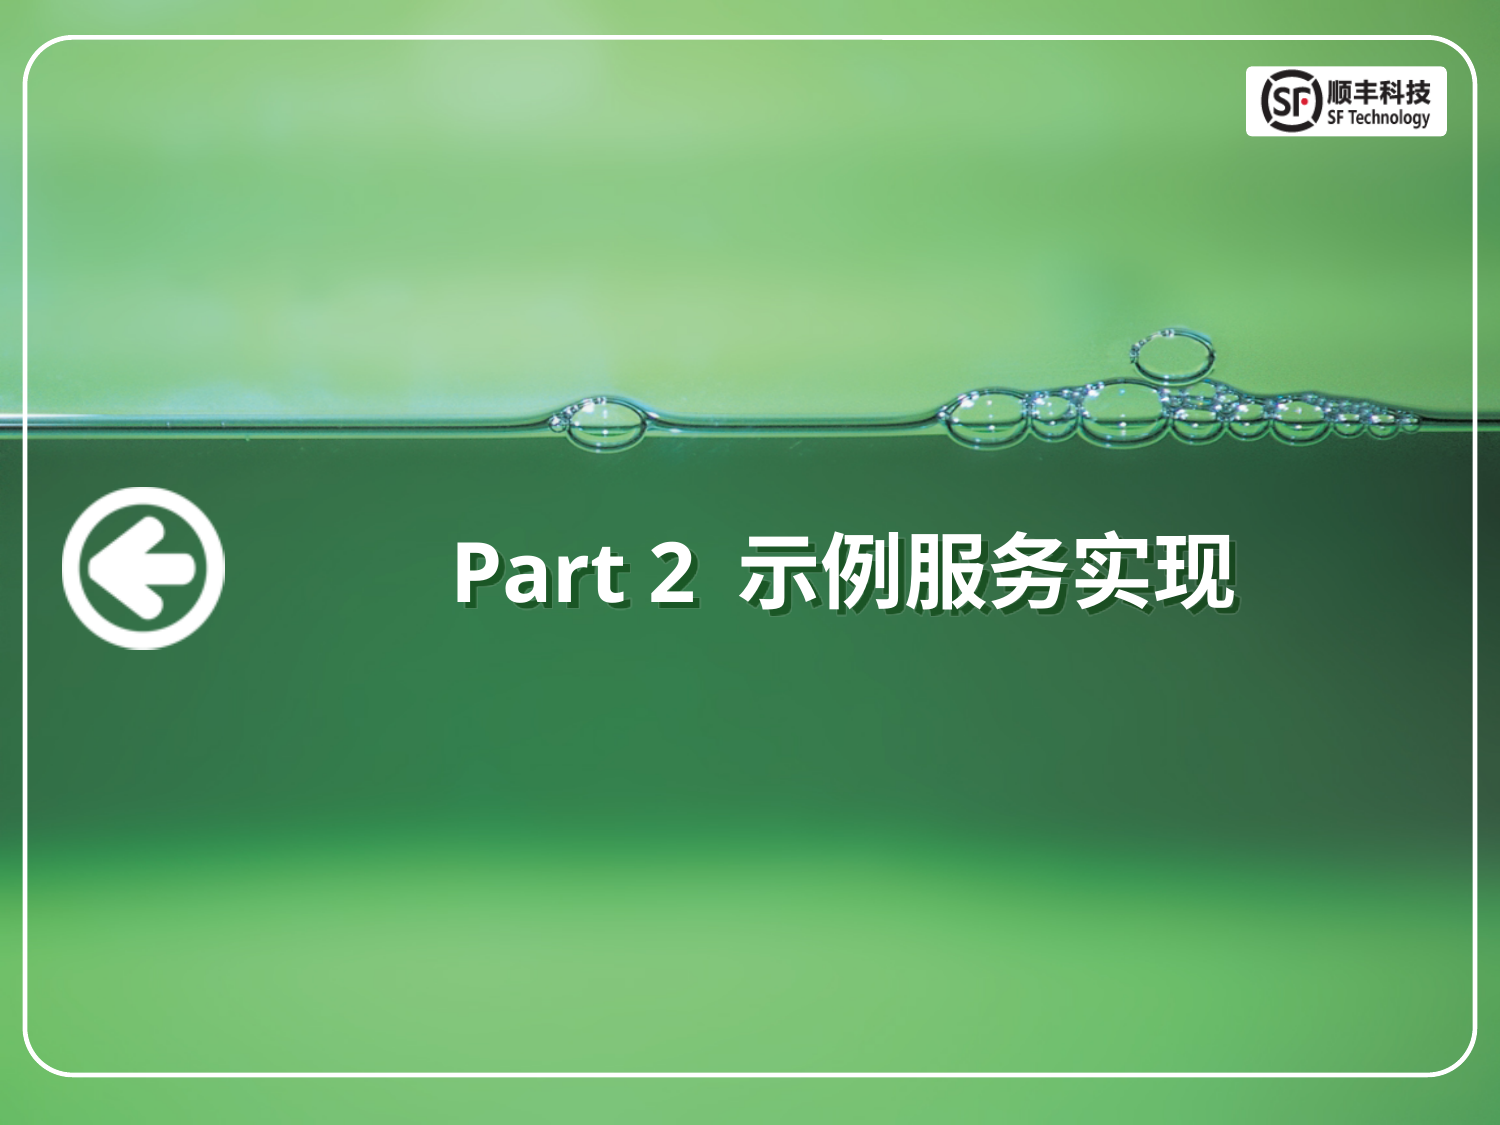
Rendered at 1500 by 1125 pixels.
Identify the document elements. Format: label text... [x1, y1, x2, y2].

title Part 2 示例服务实现 [187, 474, 1500, 663]
picture [28, 40, 1472, 1072]
picture [0, 0, 1500, 1125]
